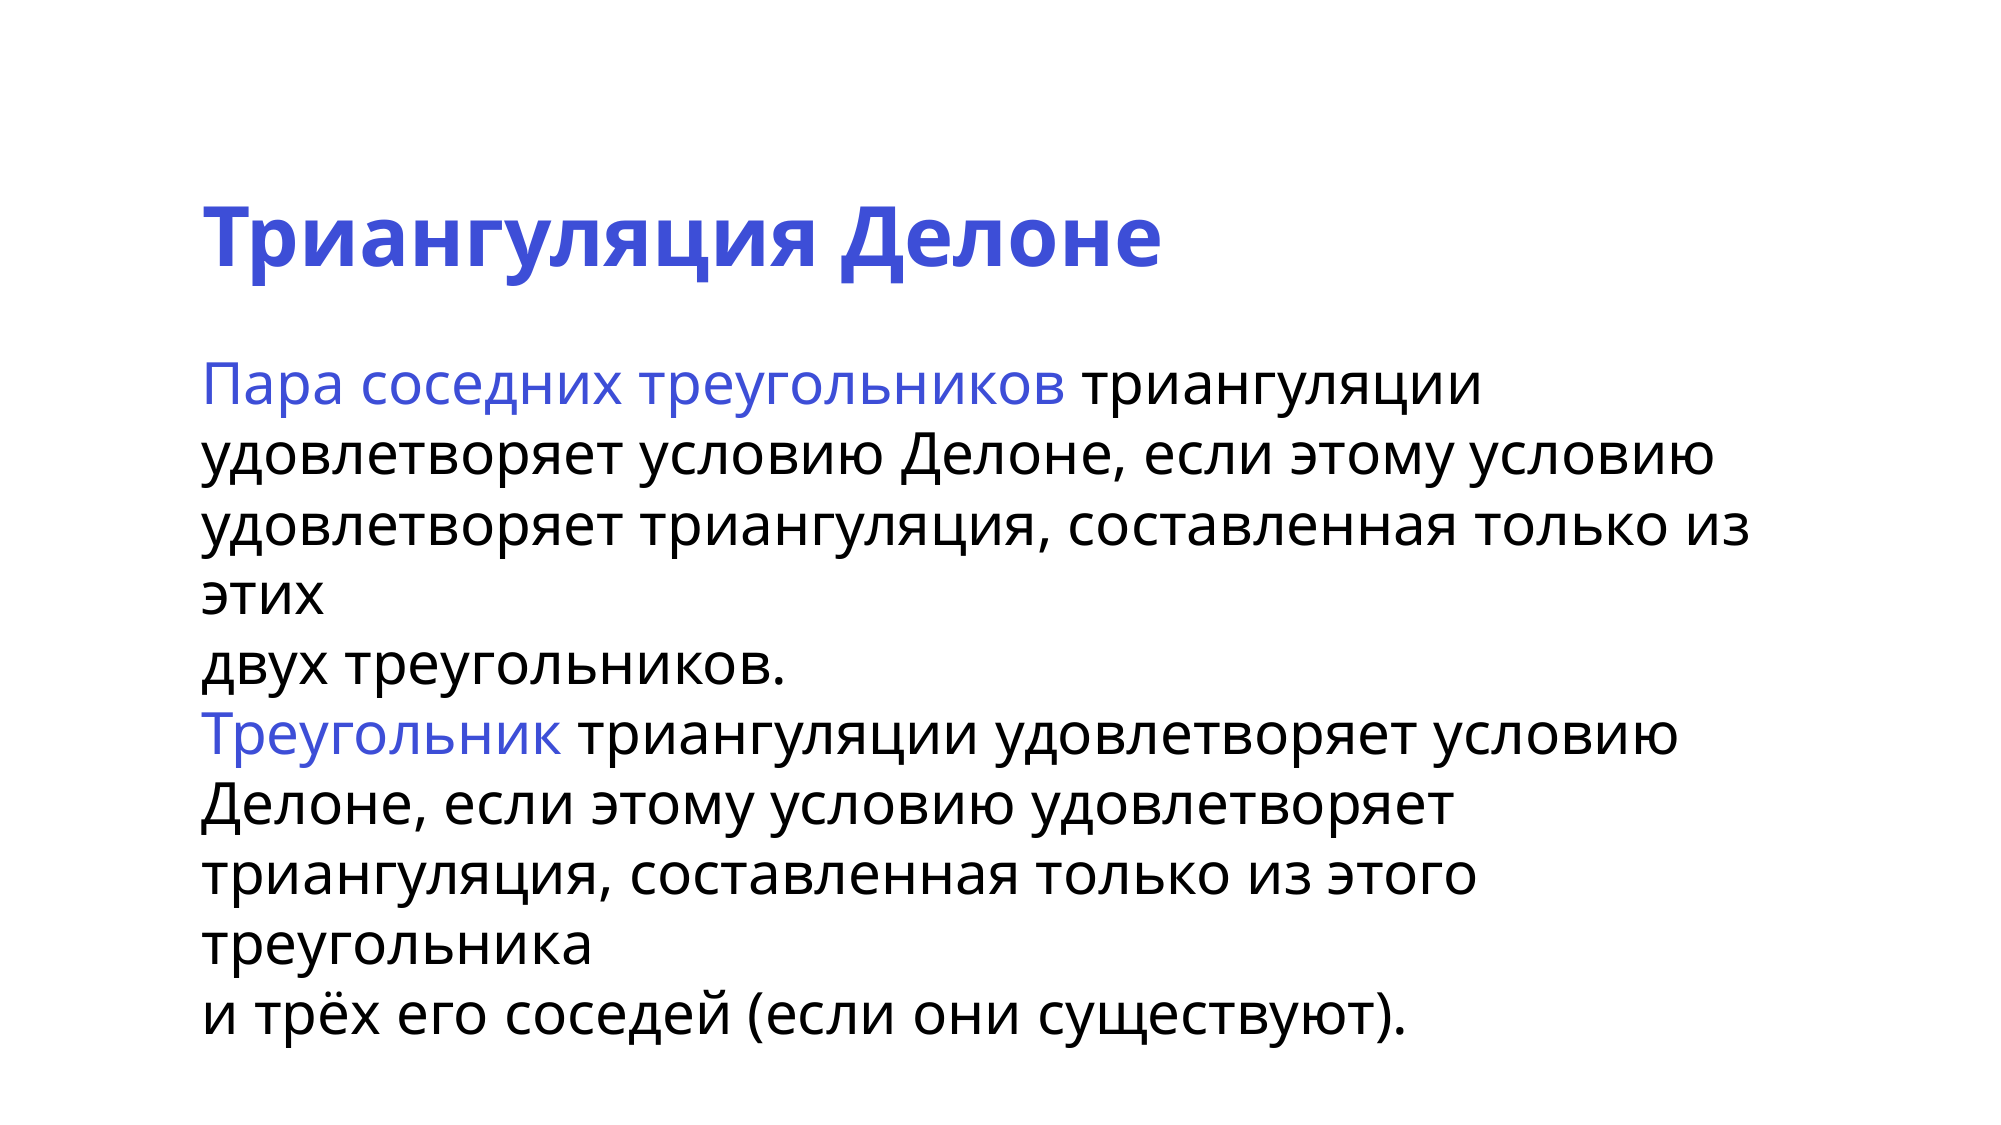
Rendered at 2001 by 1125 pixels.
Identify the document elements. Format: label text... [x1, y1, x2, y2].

text_box Пара соседних треугольников триангуляции удовлетворяет условию Делоне, если этому условию удовлетворяет триангуляция, составленная только из этих двух треугольников. Треугольник триангуляции удовлетворяет условию Делоне, если этому условию удовлетворяет триангуляция, составленная только из этого треугольника и трёх его соседей (если они существуют). [186, 339, 1816, 1054]
text_box Триангуляция Делоне [187, 187, 1816, 307]
